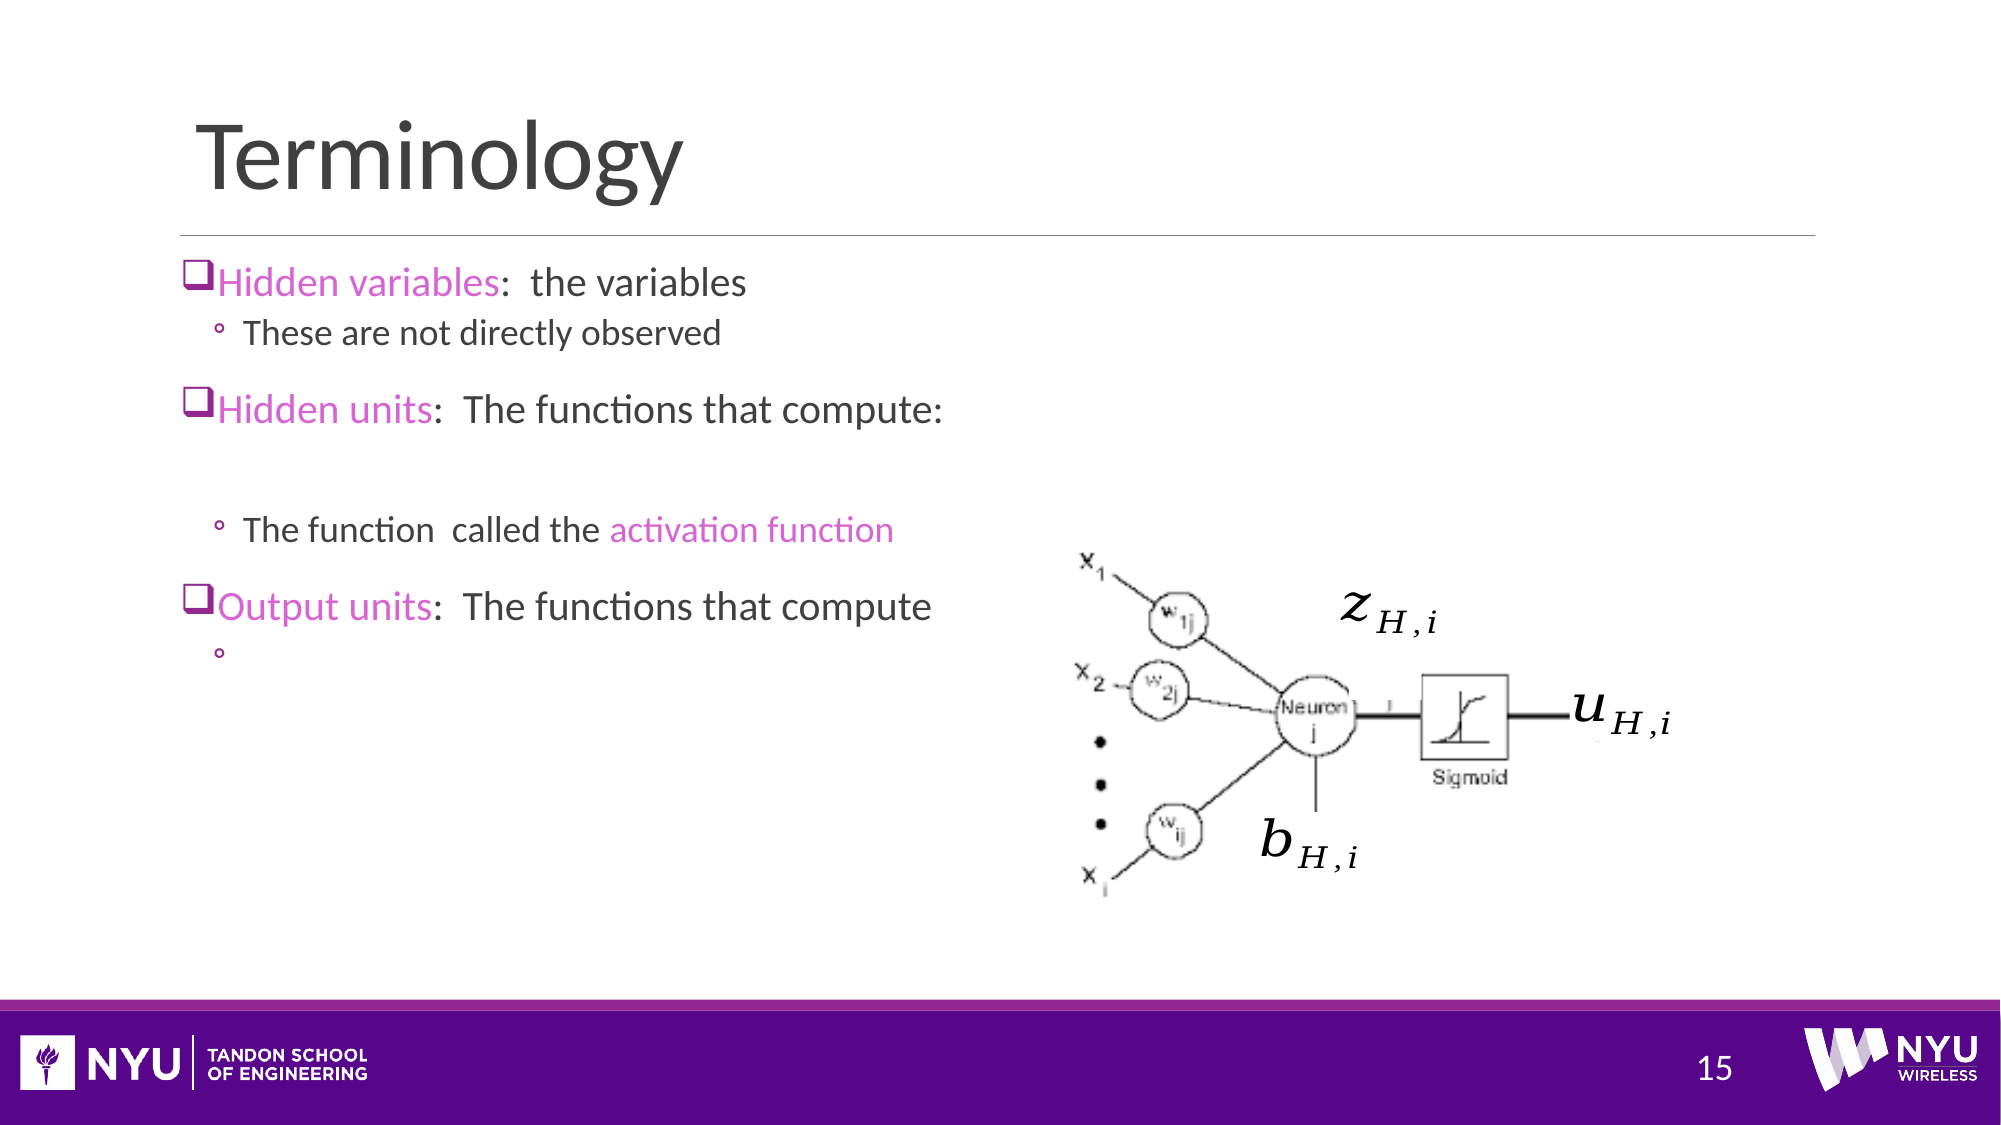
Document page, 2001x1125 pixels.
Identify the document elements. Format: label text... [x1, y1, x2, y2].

picture [1066, 544, 1610, 907]
slide_number 15 [1533, 1035, 1749, 1096]
title Terminology [180, 47, 1830, 218]
